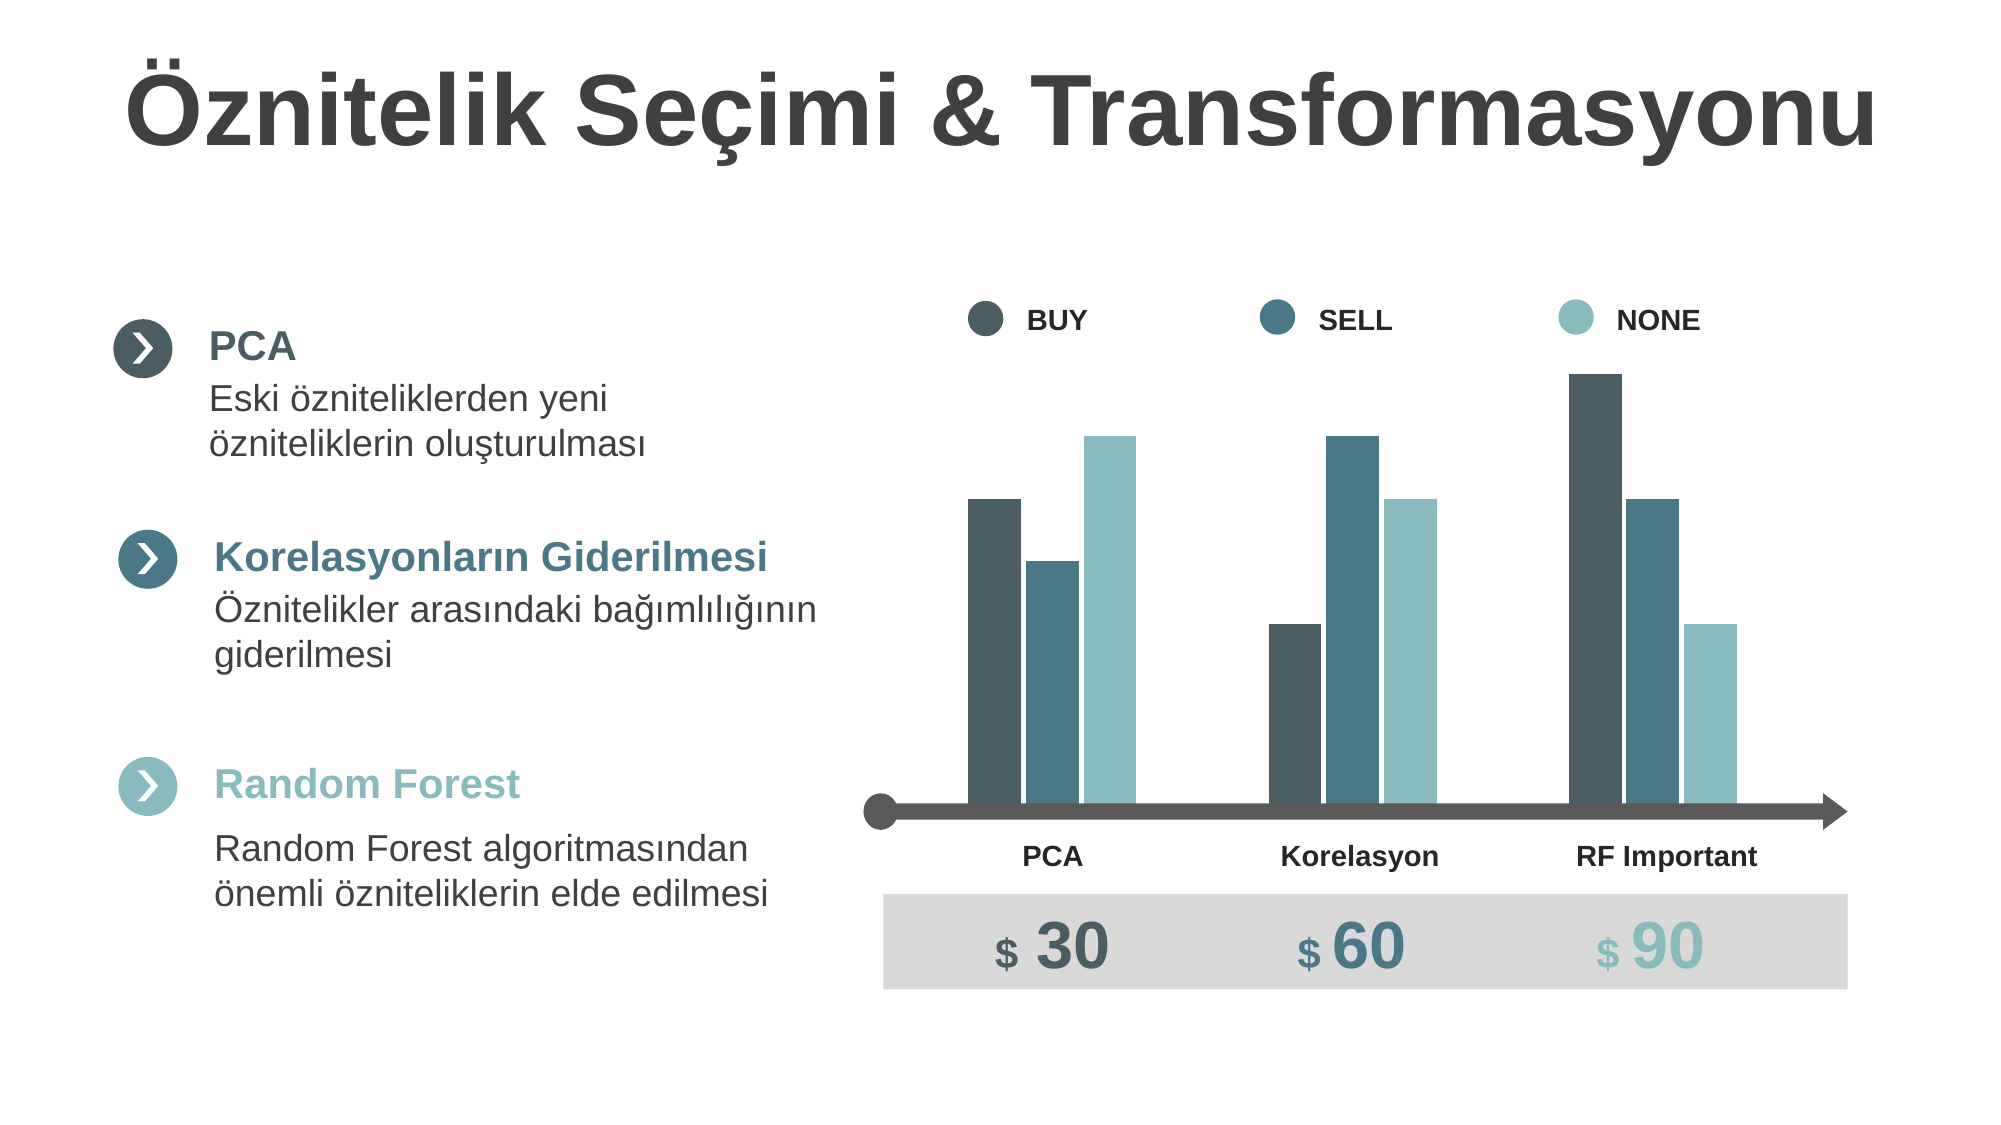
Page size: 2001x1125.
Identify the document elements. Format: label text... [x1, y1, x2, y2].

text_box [194, 311, 832, 474]
text_box PCA [968, 830, 1138, 880]
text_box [1558, 293, 1744, 344]
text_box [113, 319, 173, 379]
text_box $ 90 [1529, 894, 1773, 990]
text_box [118, 756, 178, 816]
text_box Korelasyon [1246, 830, 1474, 880]
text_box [1259, 293, 1444, 344]
chart [883, 300, 1822, 793]
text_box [199, 749, 837, 924]
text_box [863, 793, 1848, 830]
text_box RF Important [1541, 830, 1793, 880]
list Öznitelik Seçimi & Transformasyonu [53, 55, 1952, 175]
text_box $ 60 [1230, 894, 1474, 990]
text_box [882, 893, 1849, 990]
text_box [967, 293, 1139, 344]
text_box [199, 521, 837, 684]
text_box $ 30 [931, 894, 1175, 990]
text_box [118, 529, 178, 589]
